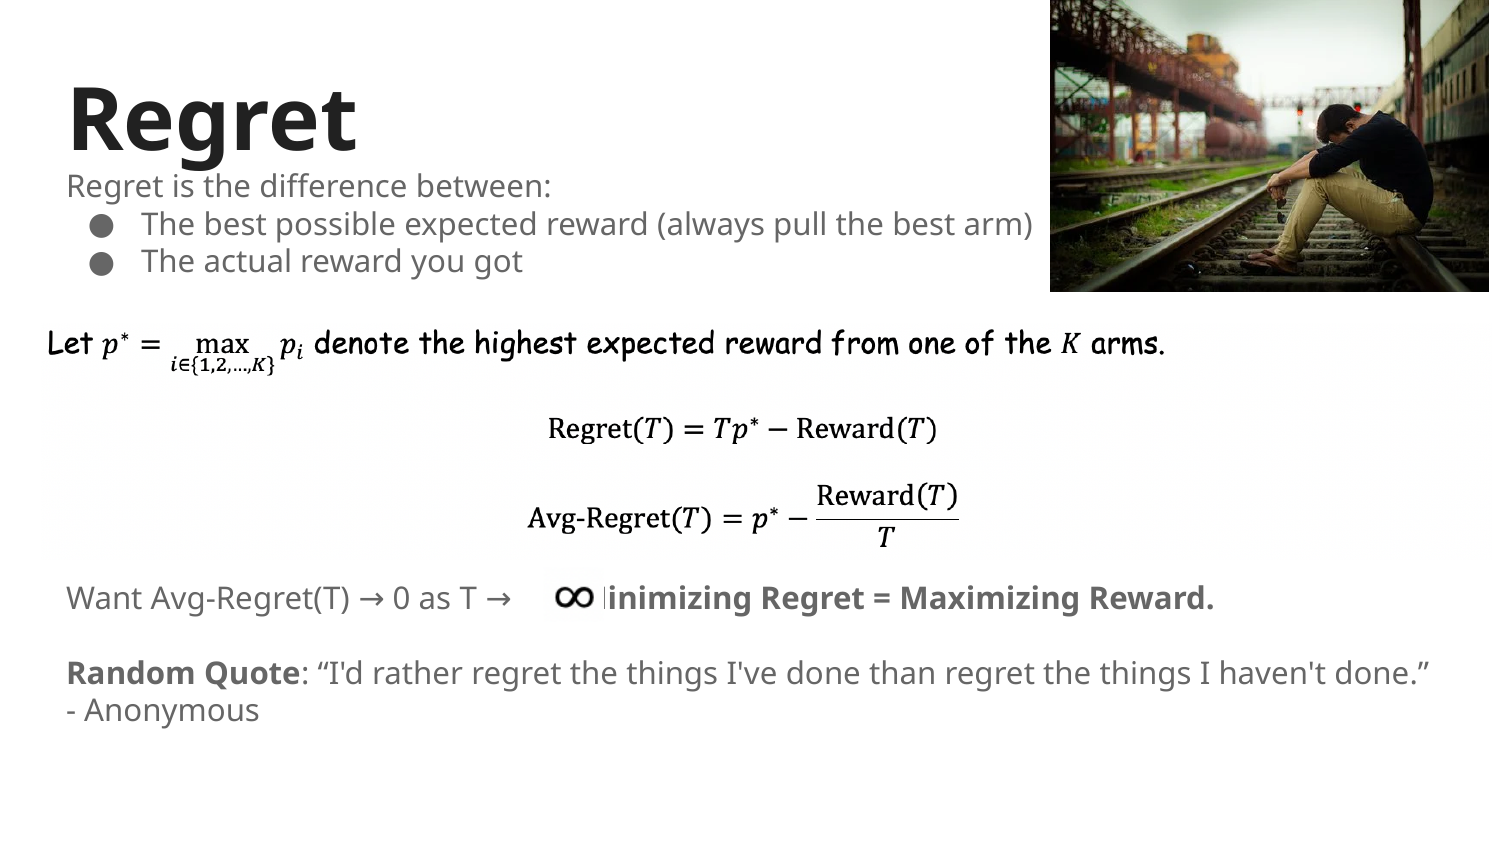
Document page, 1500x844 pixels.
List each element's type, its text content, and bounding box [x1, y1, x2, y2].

title Regret [51, 48, 1045, 151]
picture [543, 566, 604, 623]
picture [1050, 0, 1489, 293]
picture [41, 323, 1492, 561]
list Regret is the difference between: The best possible expected reward (always pull the best arm) The actual reward you got Want Avg-Regret(T) → 0 as T → . Minimizing Regret = Maximizing Reward. Random Quote: “I'd rather regret the things I've done than regret the things I haven't done.” - Anonymous [51, 151, 1449, 322]
